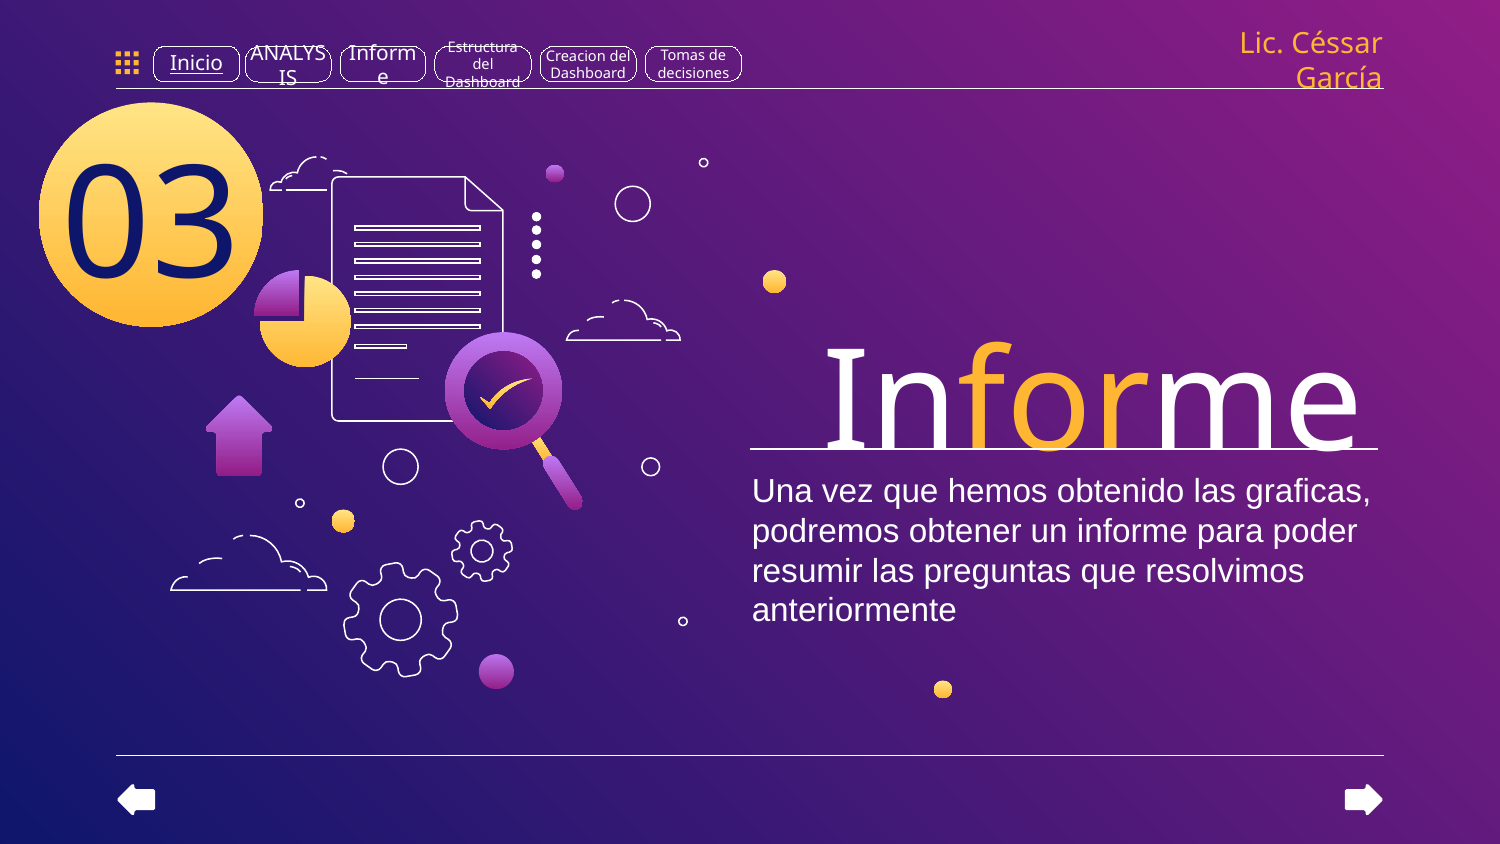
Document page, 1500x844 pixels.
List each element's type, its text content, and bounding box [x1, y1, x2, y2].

text_box Lic. Céssar García [1158, 34, 1383, 85]
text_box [170, 156, 681, 699]
text_box [57, 277, 165, 327]
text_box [109, 45, 742, 83]
title Informe [714, 293, 1379, 420]
text_box [1344, 784, 1383, 816]
text_box [934, 680, 952, 699]
text_box [762, 269, 786, 293]
text_box 03 [39, 152, 264, 277]
text_box [57, 102, 245, 152]
subtitle Una vez que hemos obtenido las graficas, podremos obtener un informe para poder resumir las preguntas que resolvimos anteriormente [736, 453, 1401, 647]
text_box [117, 784, 156, 816]
